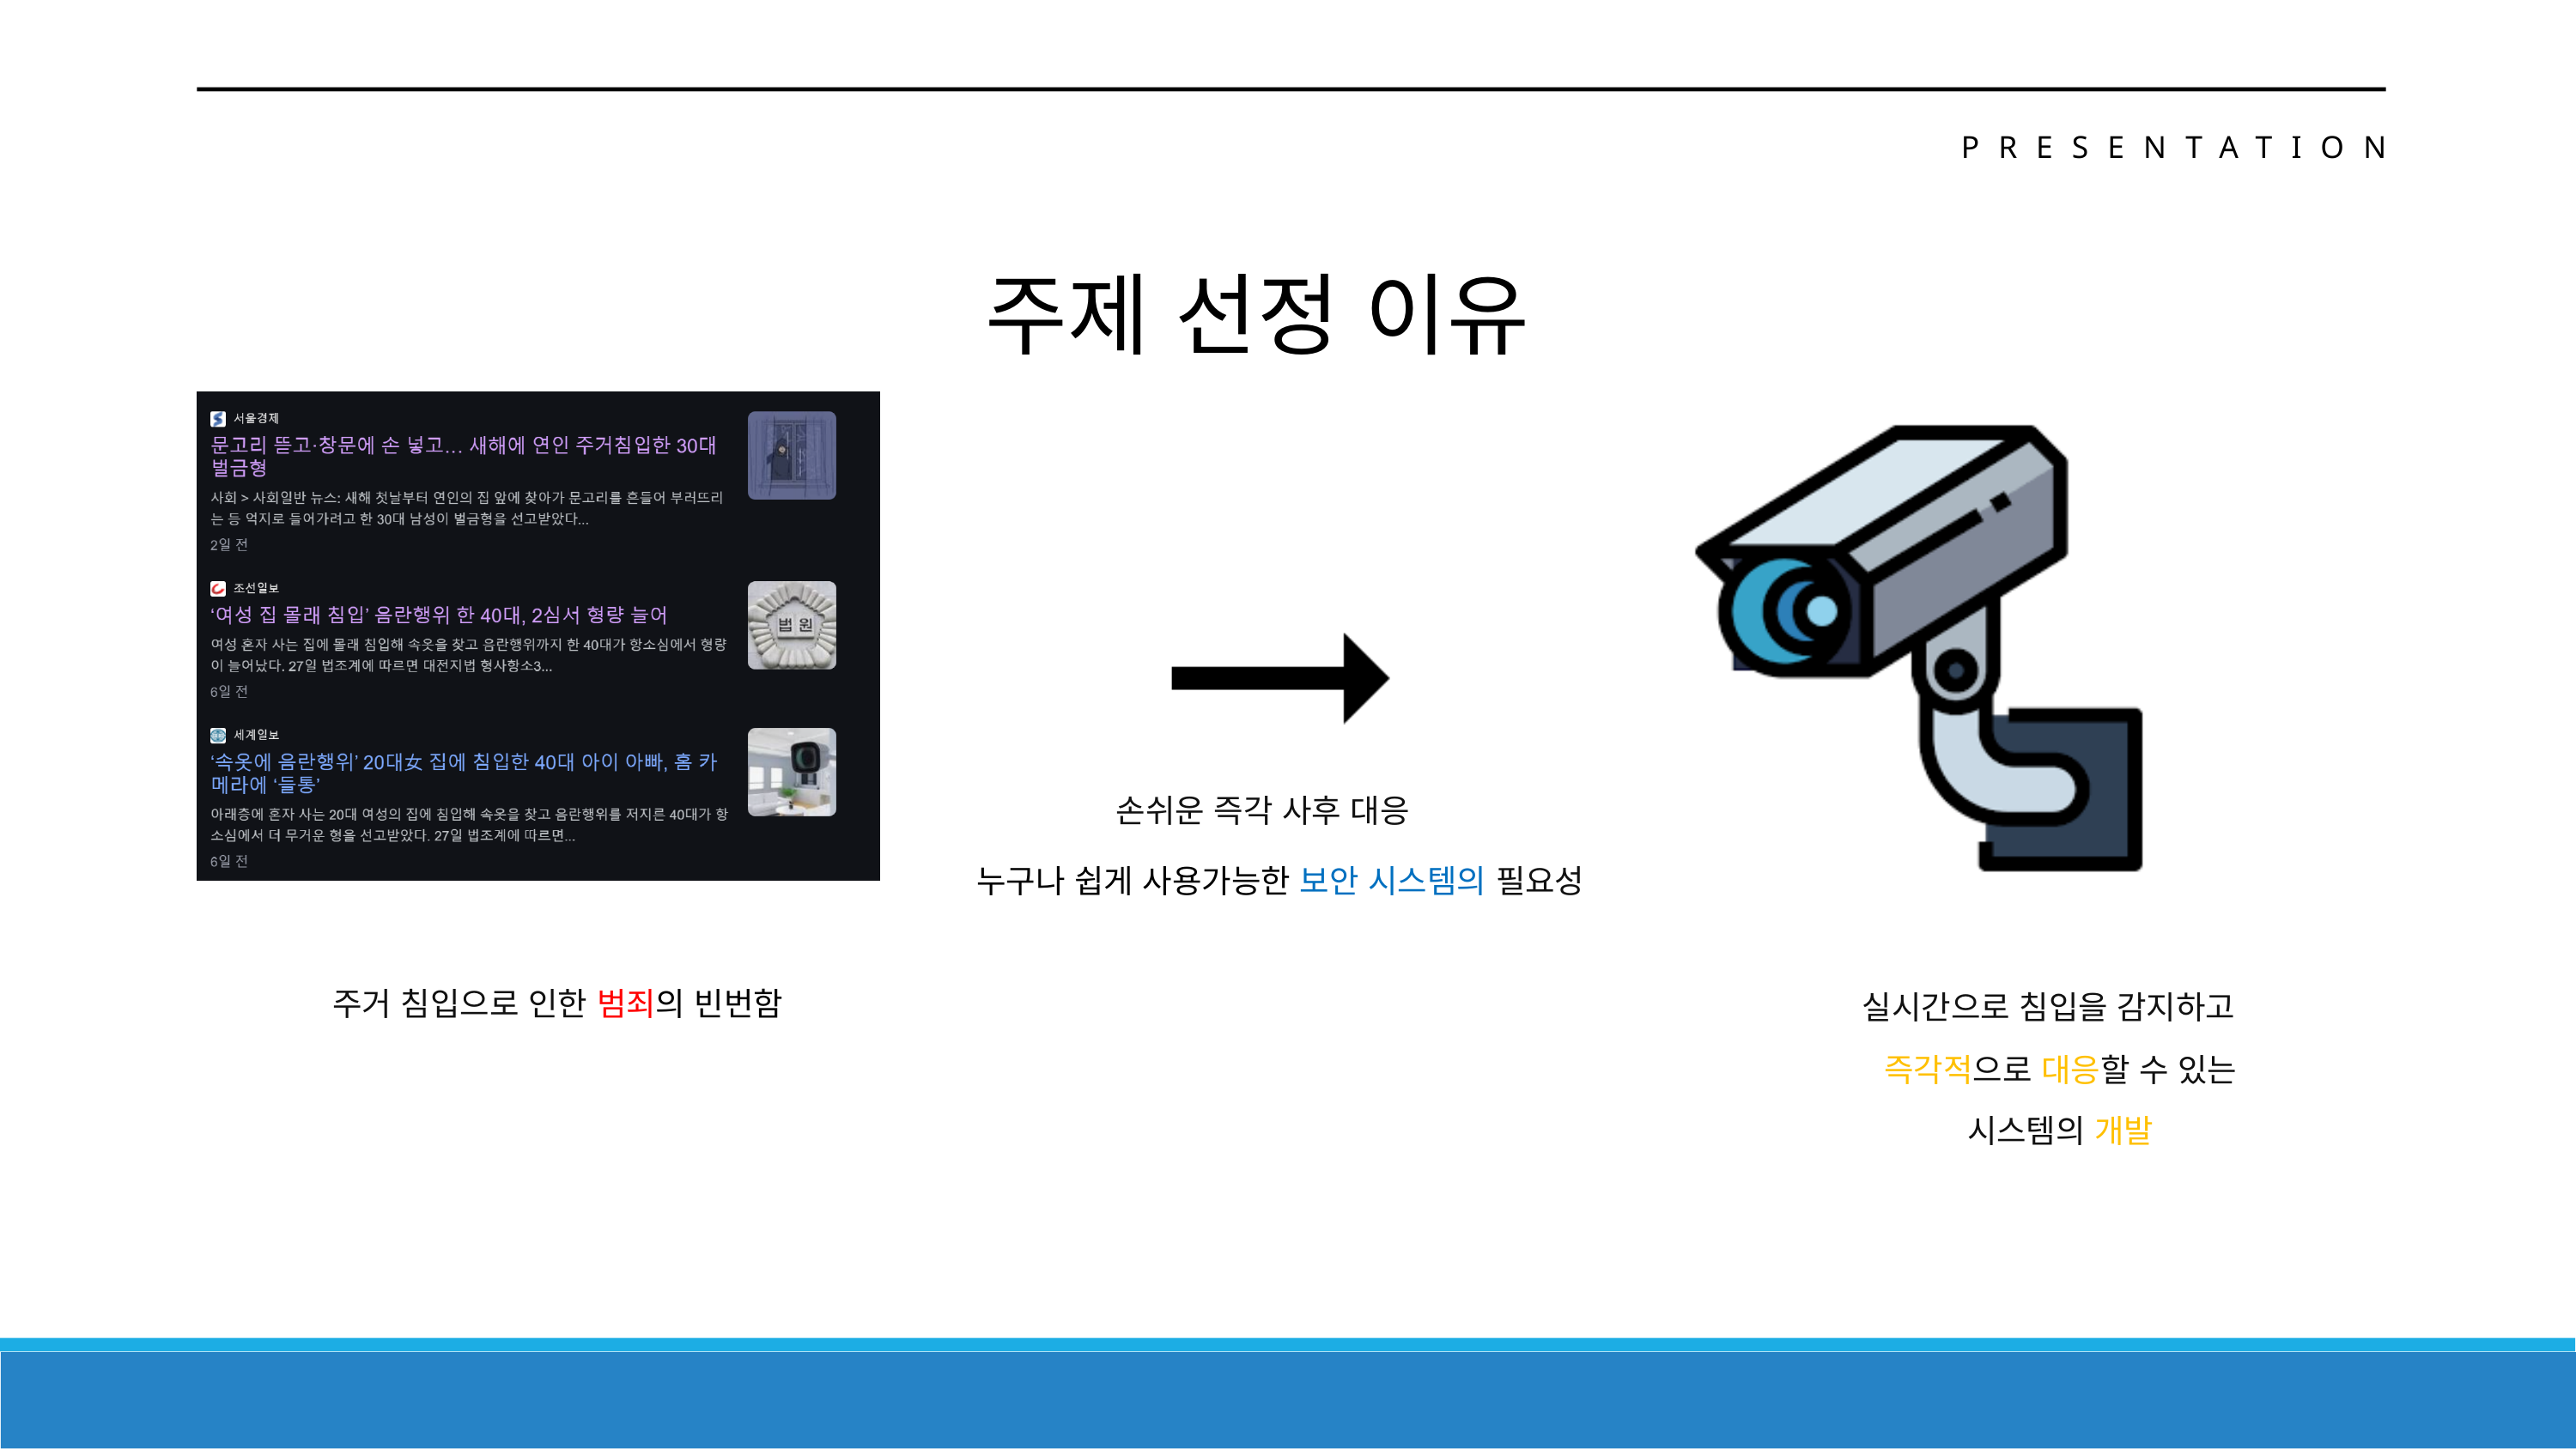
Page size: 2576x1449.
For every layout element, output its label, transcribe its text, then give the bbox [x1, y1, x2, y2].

picture [196, 391, 881, 882]
text_box PRESENTATION [1757, 121, 2387, 165]
text_box [1171, 633, 1390, 724]
text_box 주제 선정 이유 [125, 252, 2391, 373]
text_box 손쉬운 즉각 사후 대응 [1115, 767, 1498, 829]
text_box 주거 침입으로 인한 범죄의 빈번함 [332, 960, 859, 1022]
text_box 누구나 쉽게 사용가능한 보안 시스템의 필요성 [976, 837, 1664, 900]
picture [1681, 410, 2158, 888]
text_box 실시간으로 침입을 감지하고 즉각적으로 대응할 수 있는 시스템의 개발 [1803, 964, 2295, 1150]
